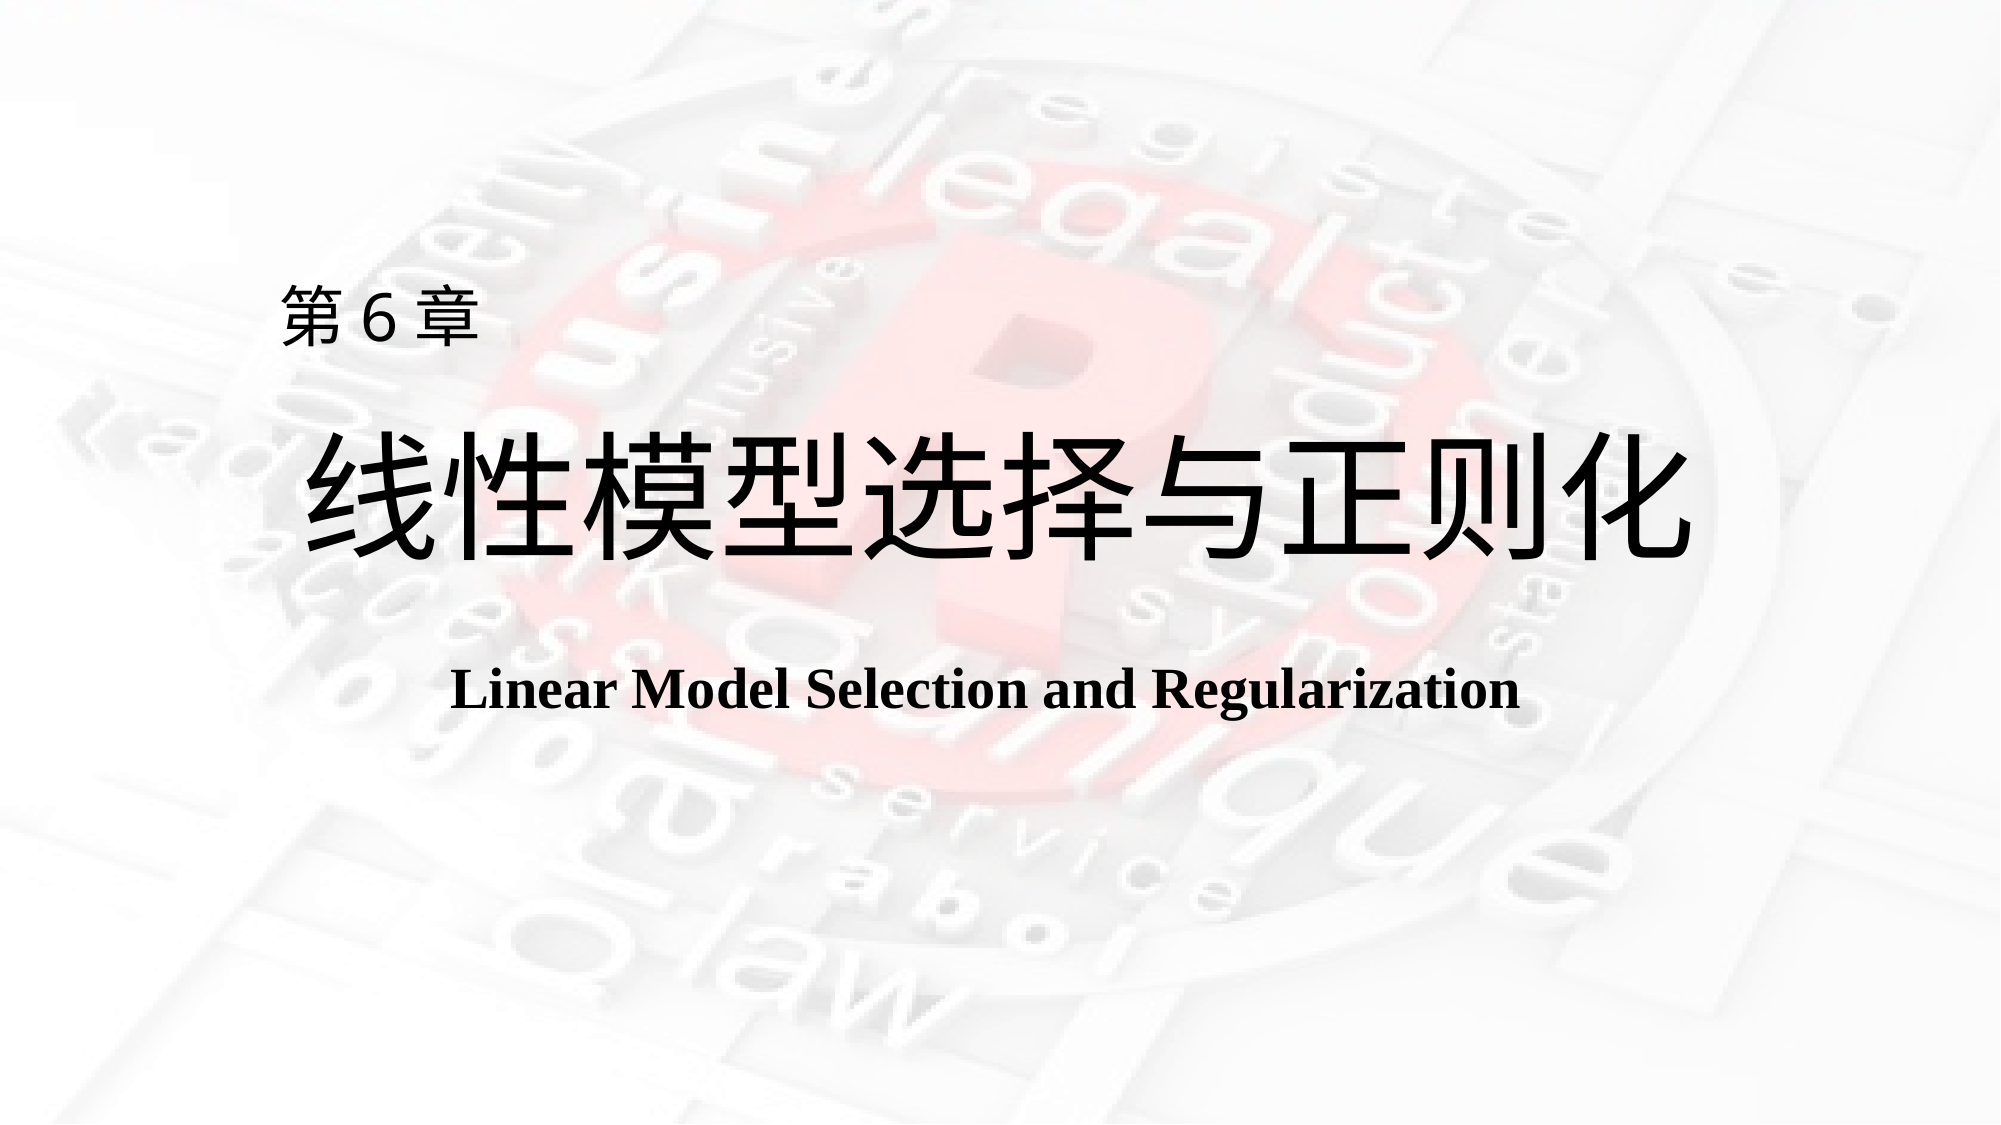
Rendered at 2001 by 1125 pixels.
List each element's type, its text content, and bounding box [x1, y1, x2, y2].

picture [0, 0, 2001, 1125]
text_box 第6章 [263, 267, 517, 362]
text_box Linear Model Selection and Regularization [435, 642, 1565, 728]
title 线性模型选择与正则化 [258, 376, 1738, 643]
